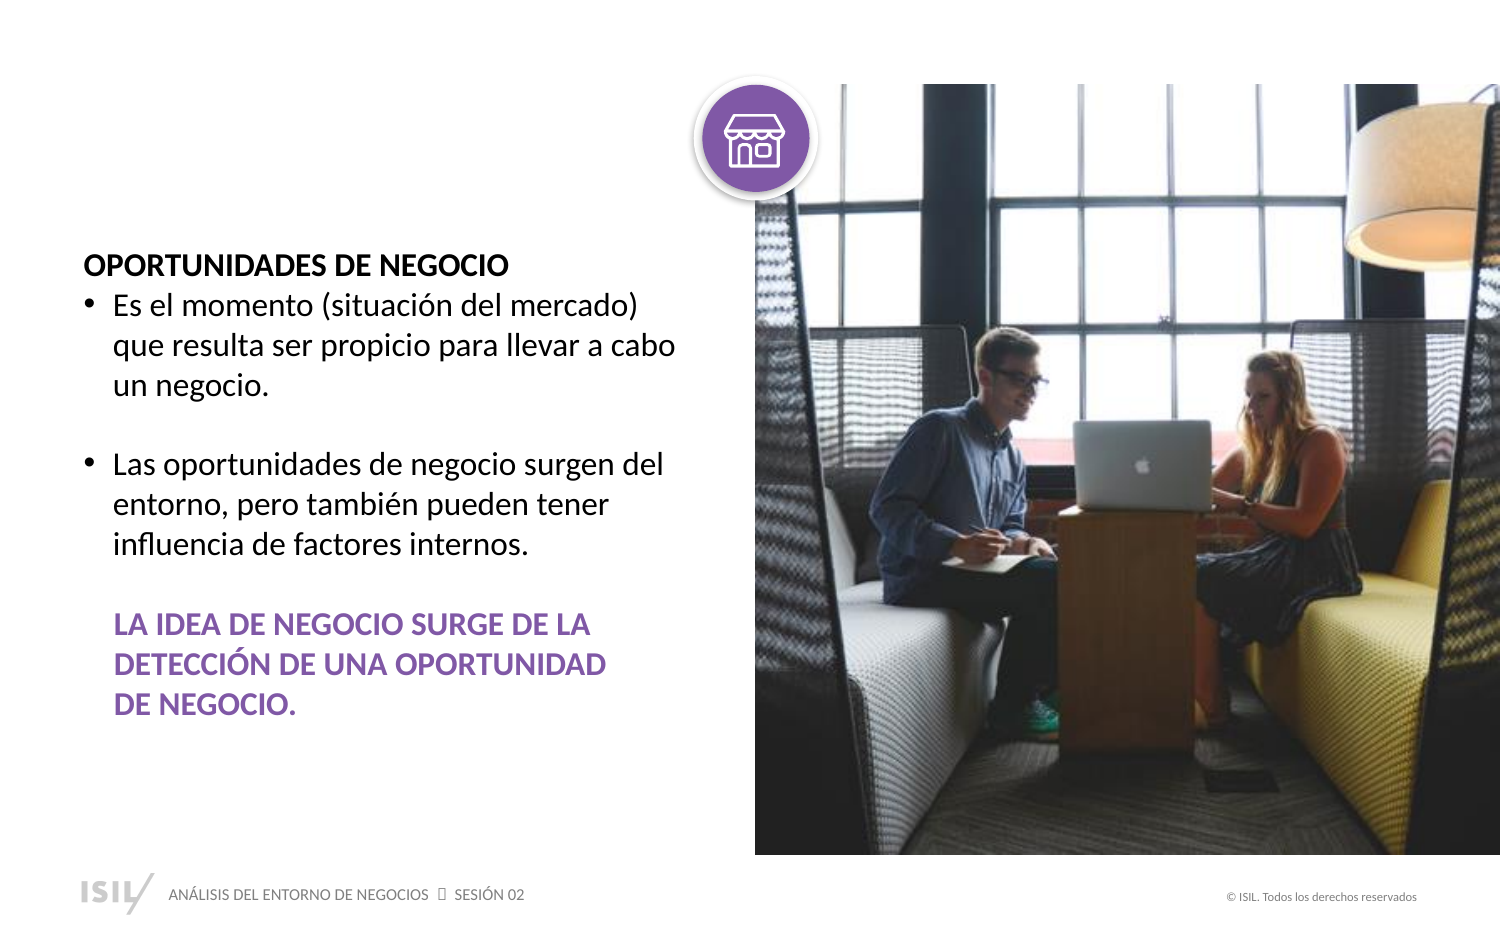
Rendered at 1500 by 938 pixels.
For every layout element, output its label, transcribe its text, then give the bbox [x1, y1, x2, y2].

picture [755, 84, 1500, 855]
text_box OPORTUNIDADES DE NEGOCIO Es el momento (situación del mercado) que resulta ser propicio para llevar a cabo un negocio. Las oportunidades de negocio surgen del entorno, pero también pueden tener influencia de factores internos. LA IDEA DE NEGOCIO SURGE DE LA DETECCIÓN DE UNA OPORTUNIDAD DE NEGOCIO. [83, 243, 694, 723]
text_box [693, 75, 819, 201]
picture [723, 114, 786, 168]
